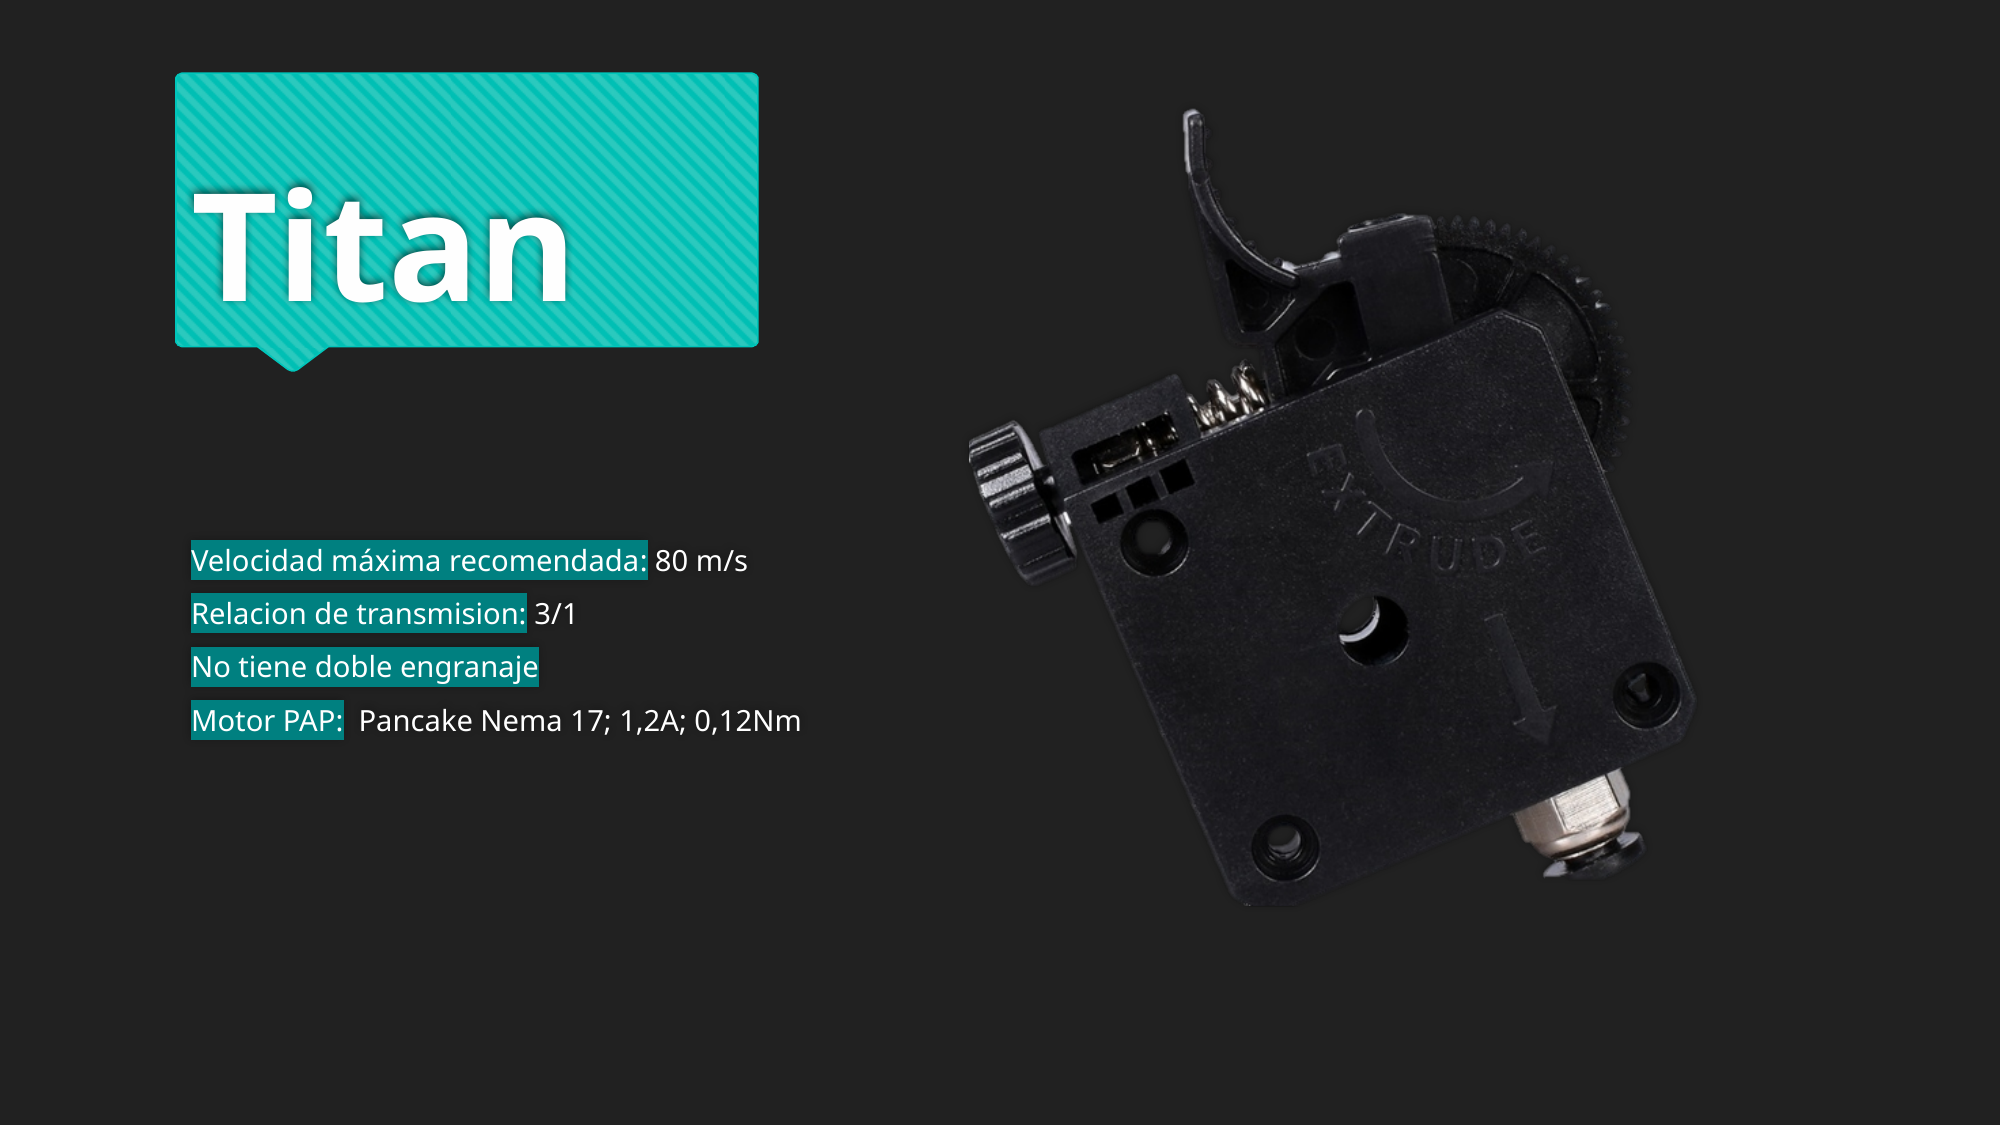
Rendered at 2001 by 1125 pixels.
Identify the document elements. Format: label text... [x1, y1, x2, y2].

title Titan [176, 73, 758, 339]
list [931, 72, 1801, 962]
list Velocidad máxima recomendada: 80 m/s Relacion de transmision: 3/1 No tiene doble engranaje Motor PAP: Pancake Nema 17; 1,2A; 0,12Nm [176, 370, 897, 962]
